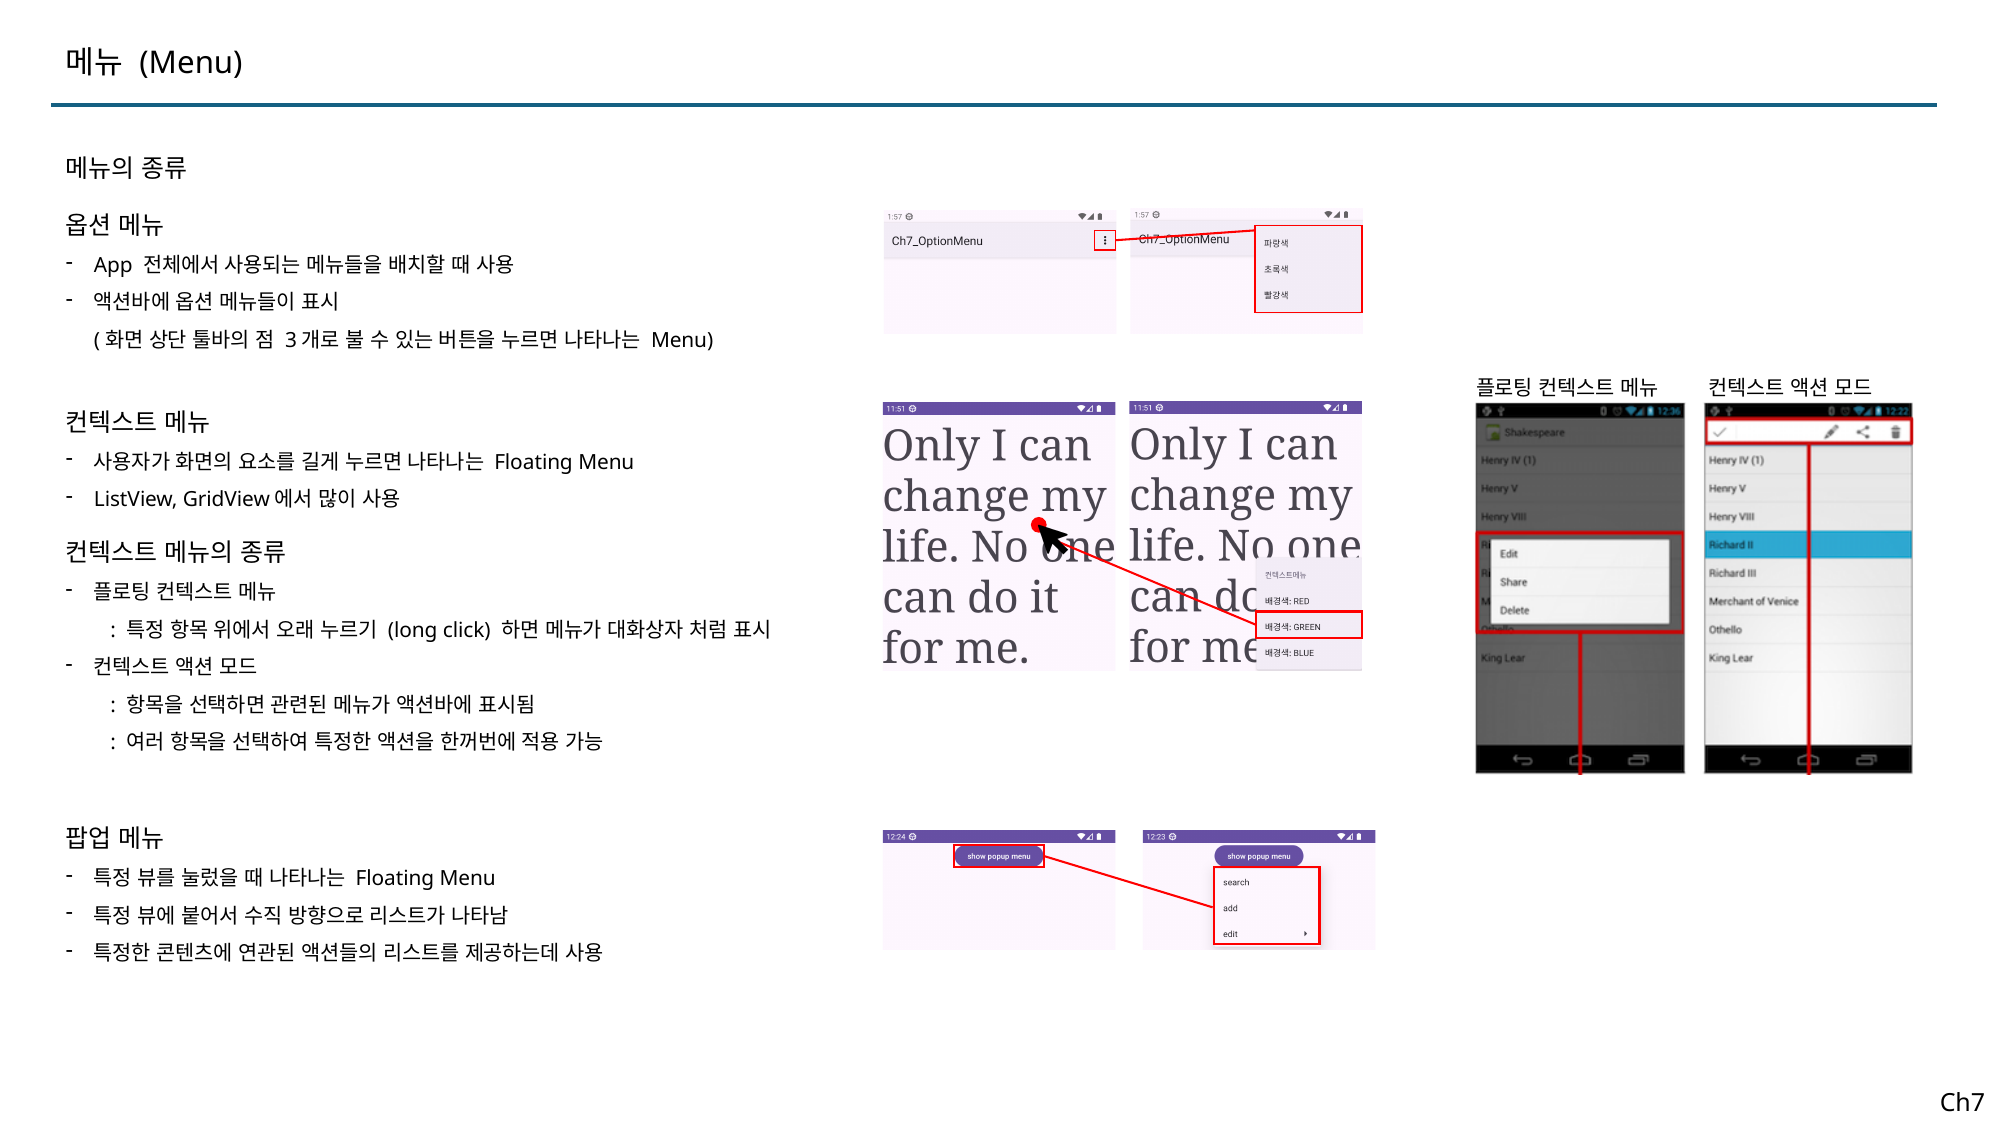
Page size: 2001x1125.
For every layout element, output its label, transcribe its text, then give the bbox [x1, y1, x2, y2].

picture [1129, 208, 1364, 334]
picture [1128, 400, 1363, 671]
text_box 플로팅 컨텍스트 메뉴 [1461, 354, 1694, 407]
text_box 메뉴의 종류 [51, 129, 978, 186]
text_box 팝업 메뉴 특정 뷰를 눌렀을 때 나타나는 Floating Menu 특정 뷰에 붙어서 수직 방향으로 리스트가 나타남 특정한 콘텐츠에 연관된 액션들의 리스트를 제공하는데 사용 [51, 800, 978, 973]
picture [1142, 829, 1376, 951]
text_box 컨텍스트 메뉴 사용자가 화면의 요소를 길게 누르면 나타나는 Floating Menu ListView, GridView에서 많이 사용 [51, 383, 978, 519]
text_box 메뉴 (Menu) [50, 34, 697, 87]
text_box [1114, 229, 1255, 241]
picture [882, 829, 1116, 951]
text_box 옵션 메뉴 App 전체에서 사용되는 메뉴들을 배치할 때 사용 액션바에 옵션 메뉴들이 표시 (화면 상단 툴바의 점 3개로 불 수 있는 버튼을 누르면 나타나는 Menu) [51, 186, 978, 359]
text_box 컨텍스트 액션 모드 [1694, 354, 2000, 407]
text_box Ch7 [1913, 1079, 2000, 1125]
text_box 컨텍스트 메뉴의 종류 플로팅 컨텍스트 메뉴 : 특정 항목 위에서 오래 누르기 (long click) 하면 메뉴가 대화상자 처럼 표시 컨텍스트 액션 모드 : 항목을 선택하면 관련된 메뉴가 액션바에 표시됨 : 여러 항목을 선택하여 특정한 액션을 한꺼번에 적용 가능 [50, 514, 846, 762]
picture [883, 209, 1117, 334]
picture [1474, 401, 1914, 776]
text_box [1052, 539, 1257, 626]
picture [882, 401, 1116, 671]
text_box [1043, 855, 1214, 908]
